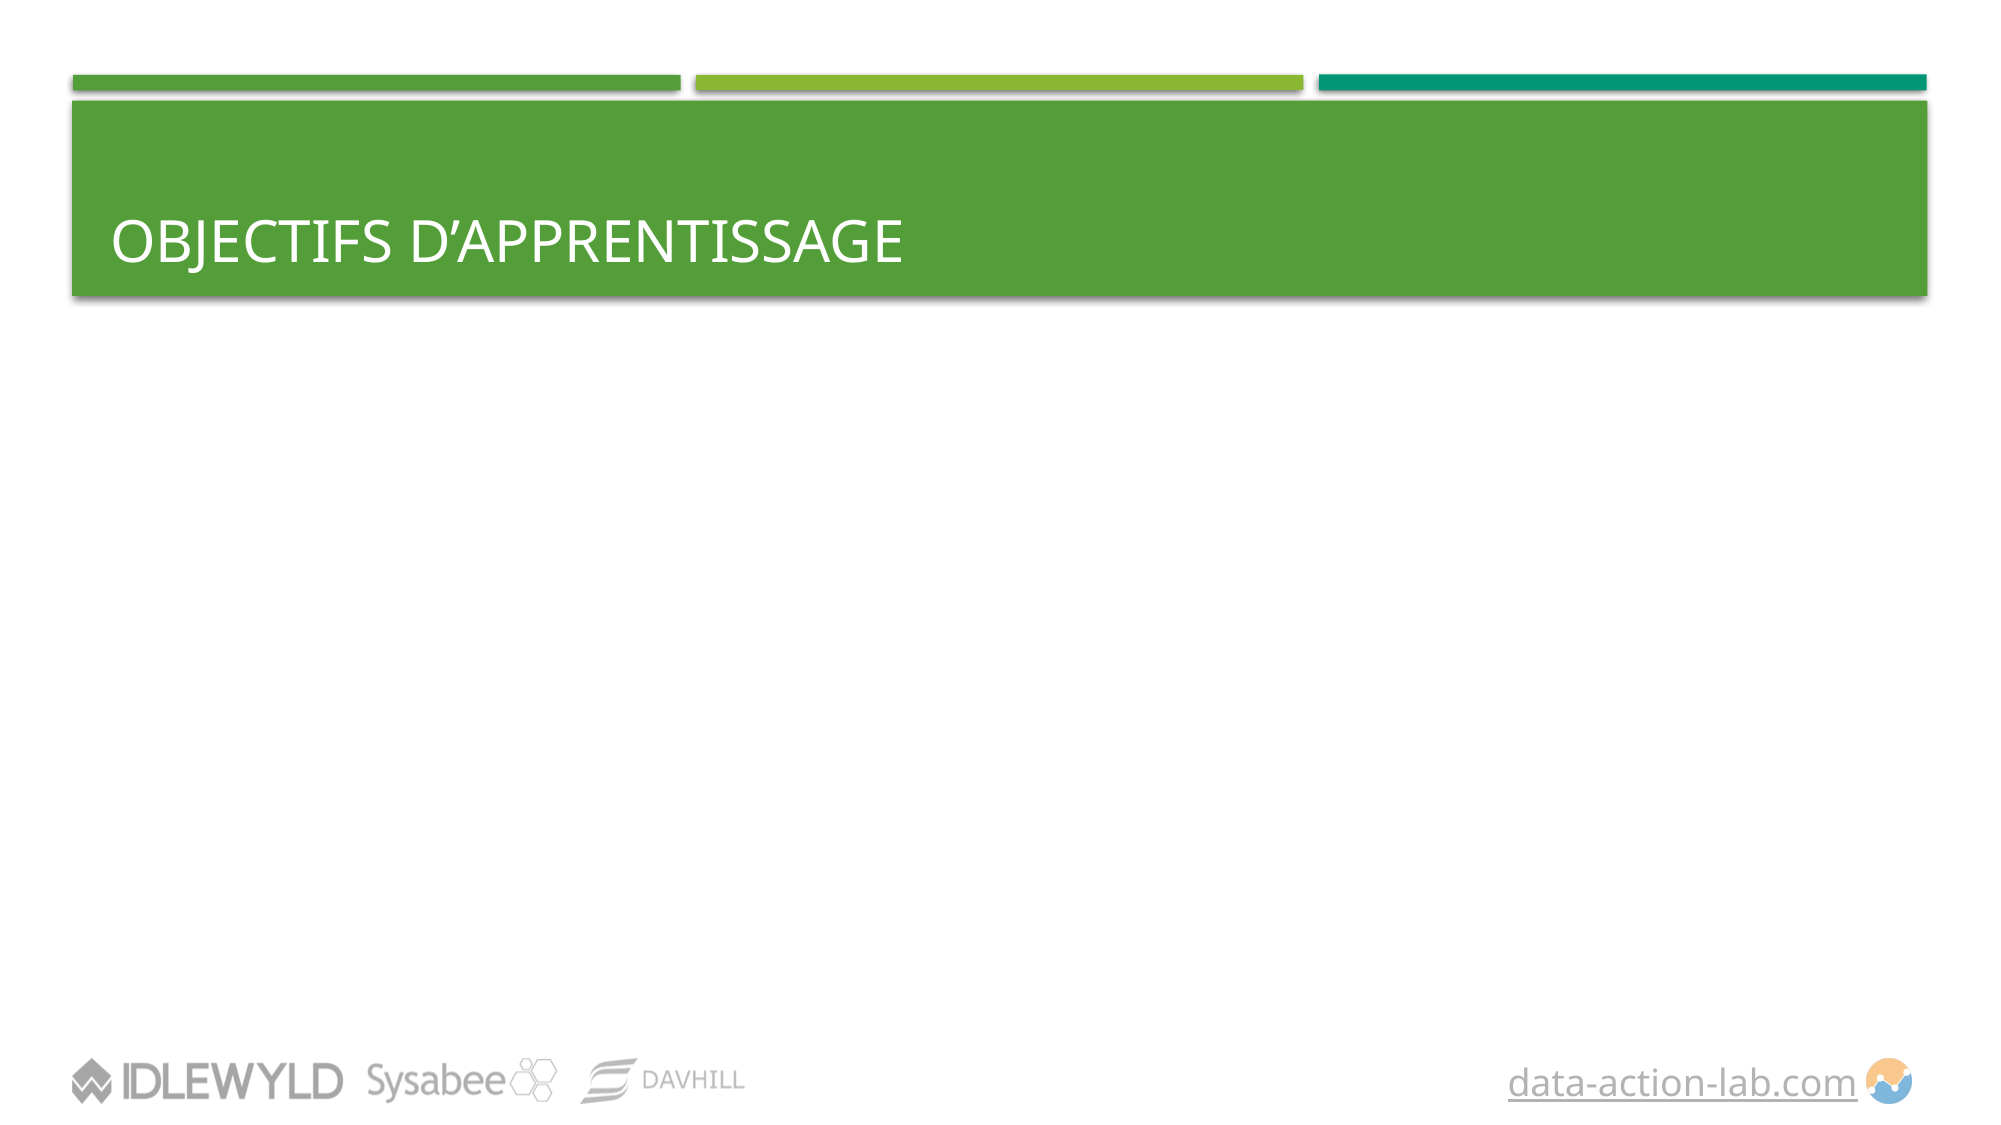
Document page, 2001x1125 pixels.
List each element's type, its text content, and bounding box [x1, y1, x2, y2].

title OBJECTIFS D’APPRENTISSAGE [95, 115, 1905, 282]
picture [72, 1058, 745, 1104]
